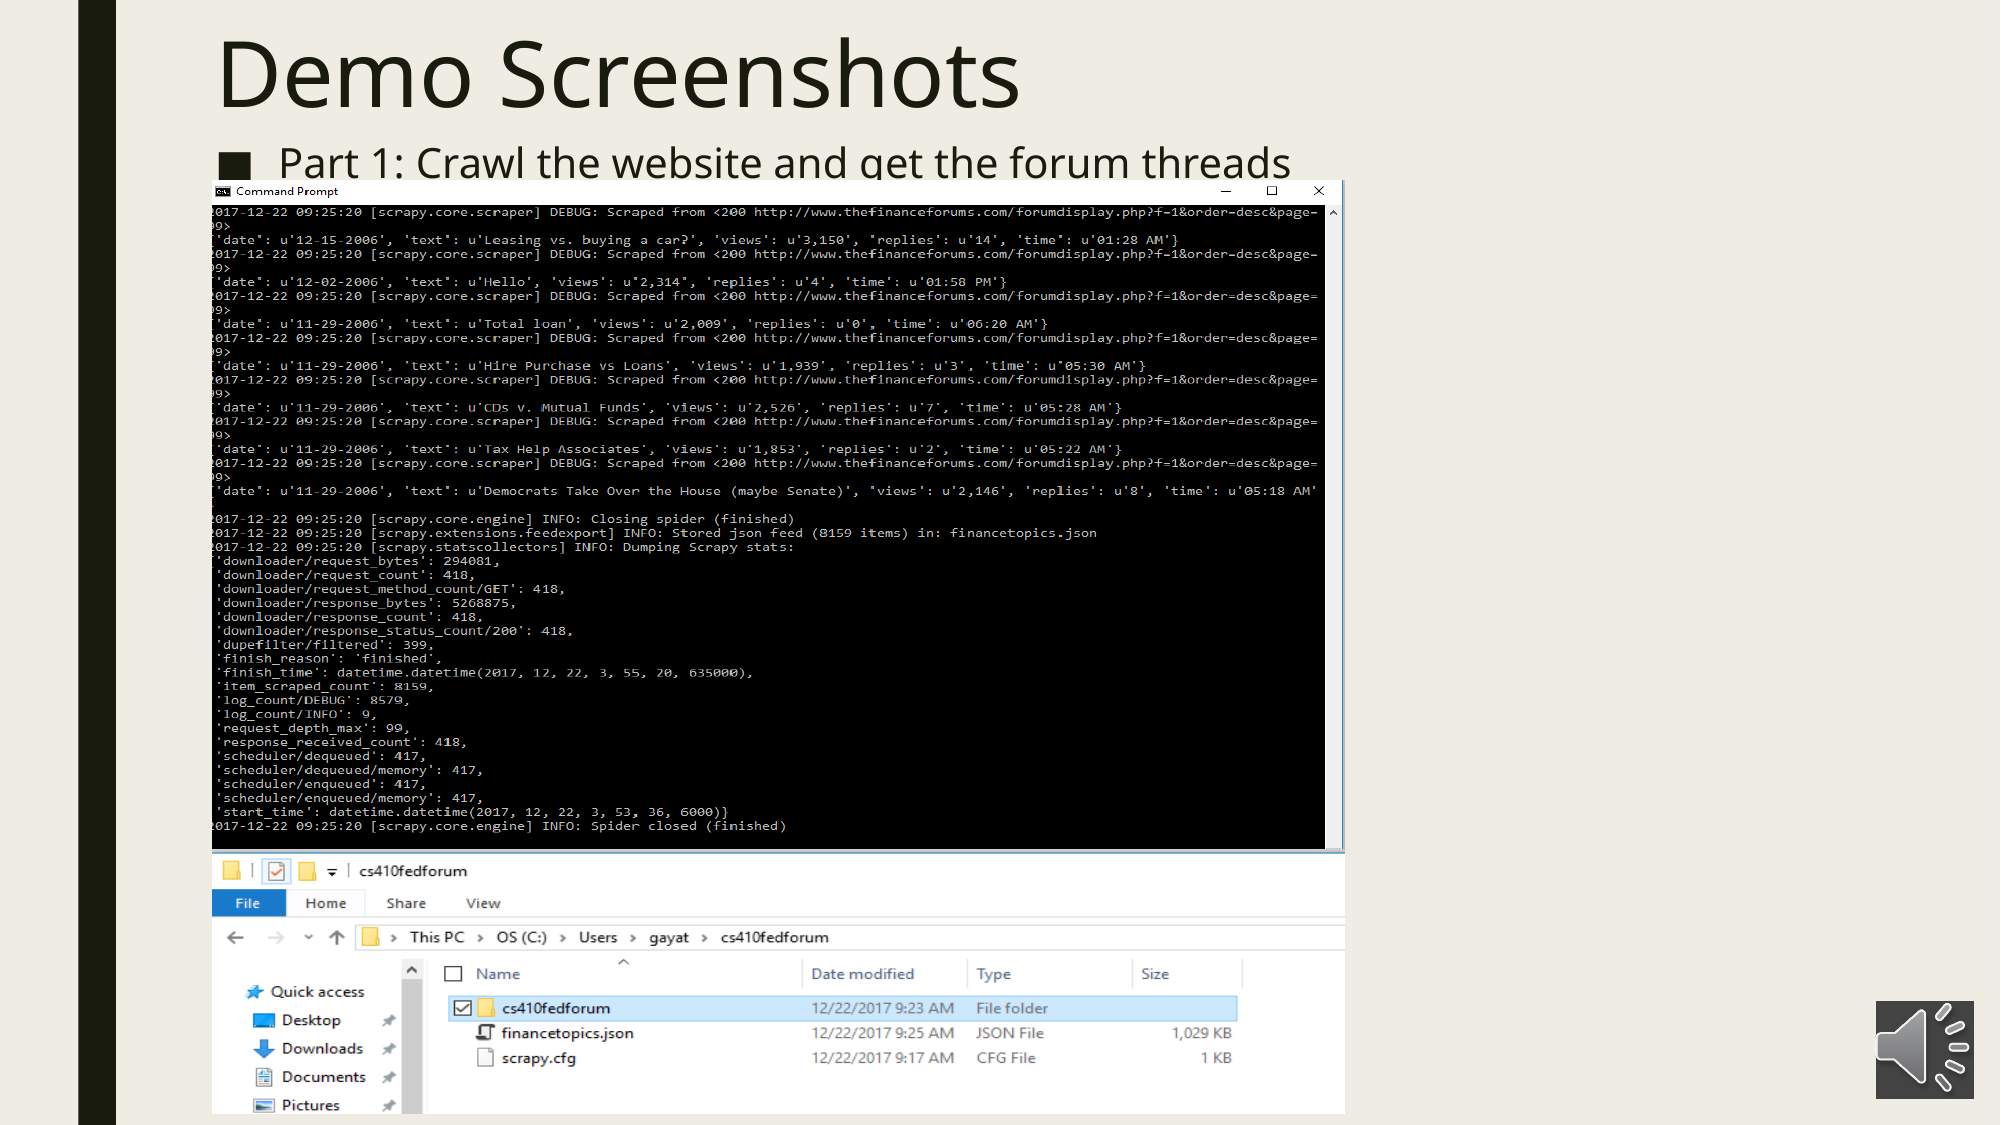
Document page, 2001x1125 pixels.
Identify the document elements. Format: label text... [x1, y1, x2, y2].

list Part 1: Crawl the website and get the forum threads [200, 133, 1776, 721]
title Demo Screenshots [200, 21, 1776, 133]
picture [1874, 999, 1975, 1100]
picture [212, 180, 1345, 1114]
